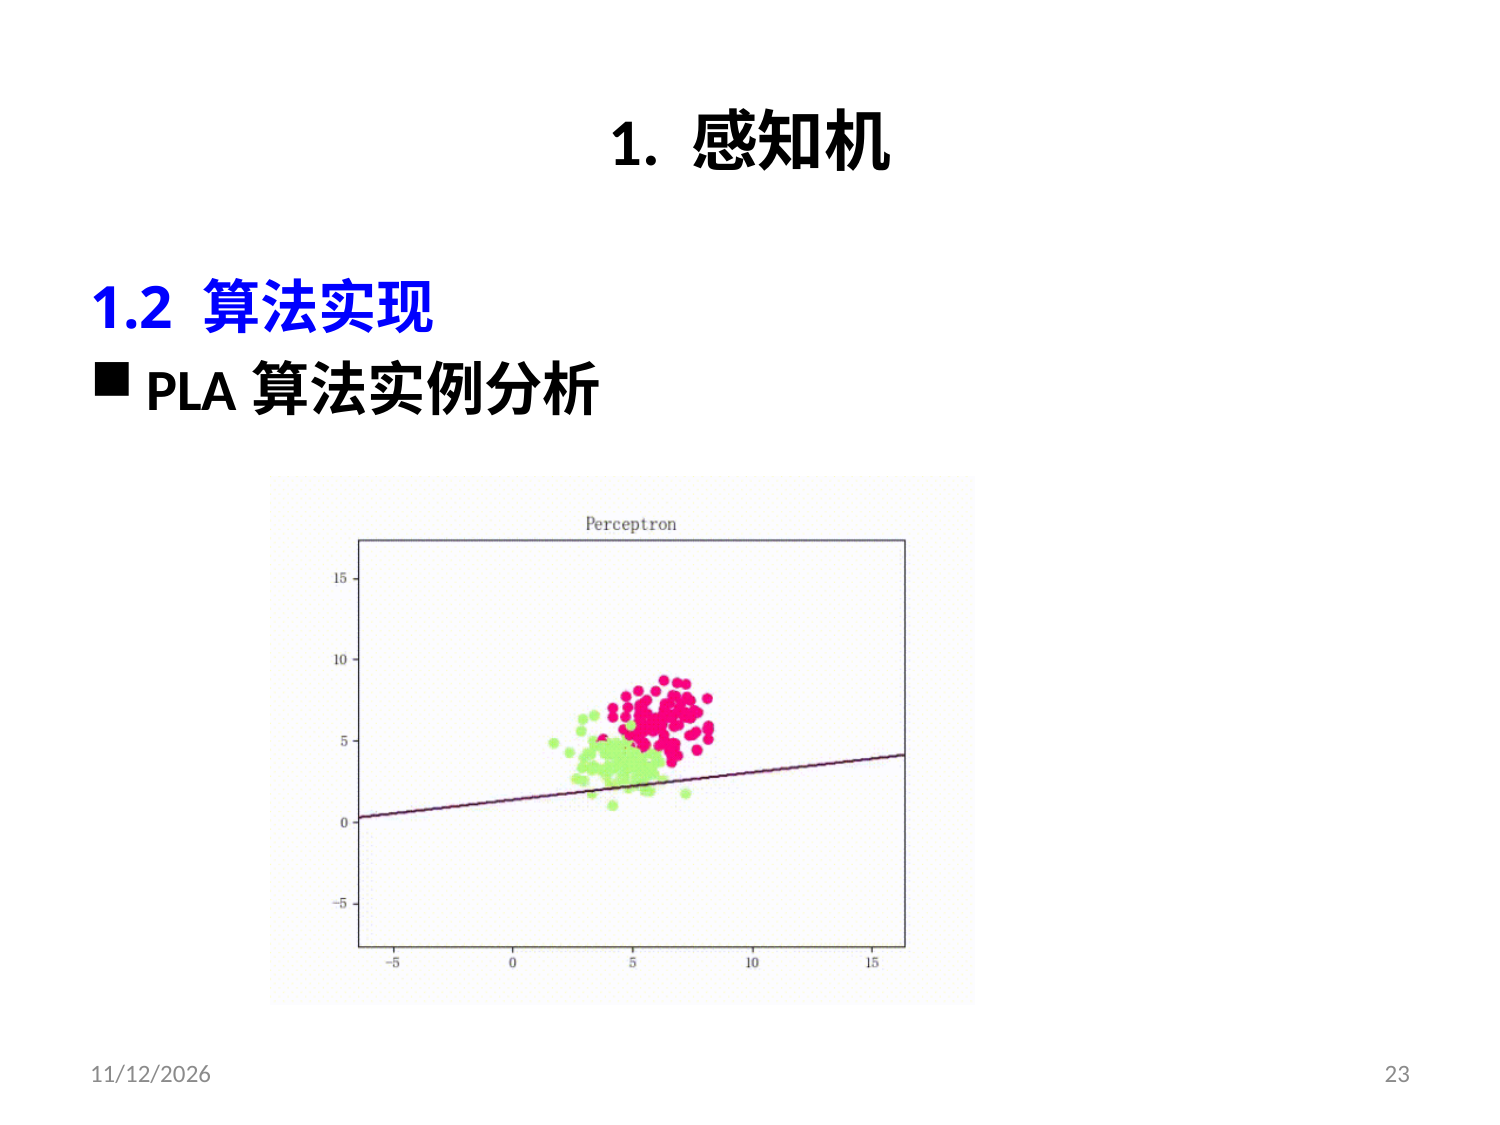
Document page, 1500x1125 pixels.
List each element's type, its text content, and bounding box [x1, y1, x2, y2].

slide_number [75, 1042, 425, 1103]
list 1.2 算法实现 PLA算法实例分析 [75, 262, 1425, 1005]
title 1. 感知机 [75, 45, 1425, 233]
picture [269, 476, 975, 1006]
slide_number 23 [1074, 1042, 1425, 1103]
